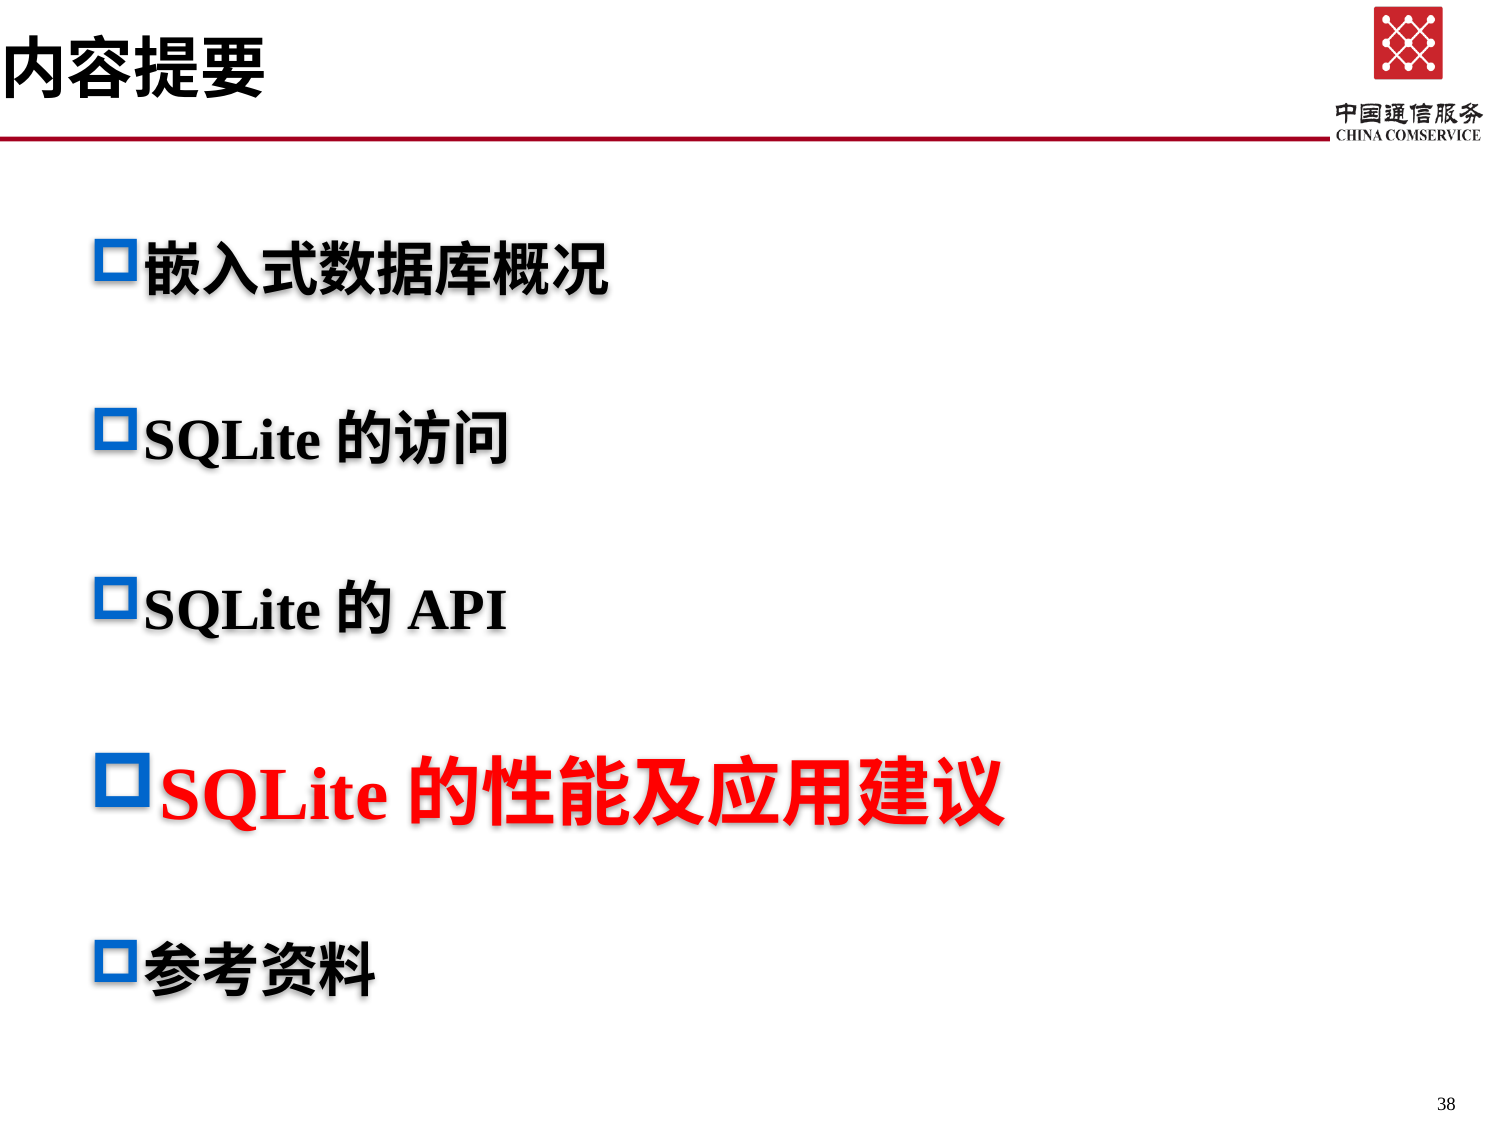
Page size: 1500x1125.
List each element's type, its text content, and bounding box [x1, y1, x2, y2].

title 内容提要 [0, 0, 1500, 139]
text_box 嵌入式数据库概况 SQLite的访问 SQLite的API SQLite的性能及应用建议 参考资料 [0, 140, 1500, 1125]
